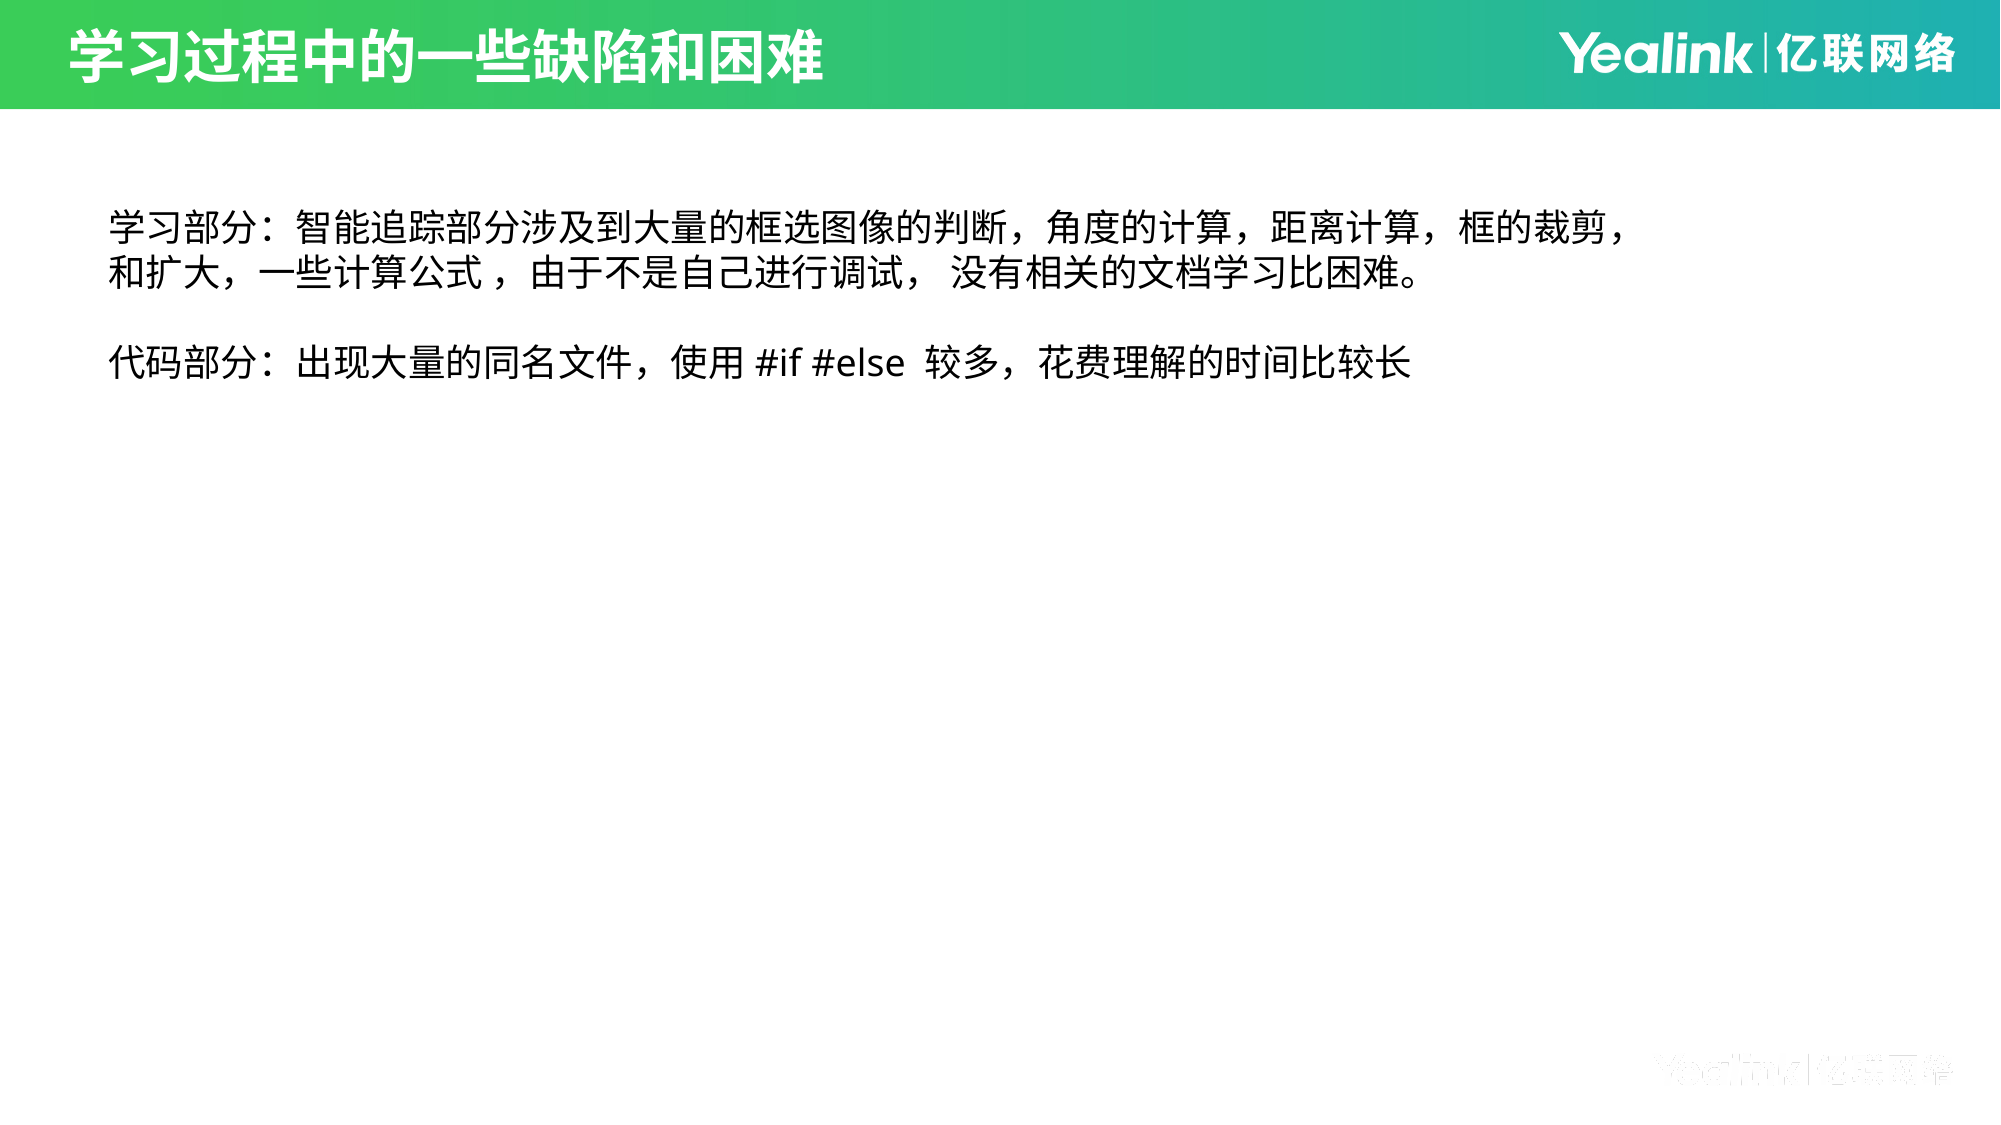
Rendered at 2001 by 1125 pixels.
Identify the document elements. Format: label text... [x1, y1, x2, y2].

text_box 学习过程中的一些缺陷和困难 [52, 12, 1255, 98]
text_box 学习部分：智能追踪部分涉及到大量的框选图像的判断，角度的计算，距离计算，框的裁剪，和扩大，一些计算公式 ，由于不是自己进行调试， 没有相关的文档学习比困难。 代码部分：出现大量的同名文件，使用#if #else 较多，花费理解的时间比较长 [93, 196, 1627, 392]
picture [0, 0, 2000, 1125]
